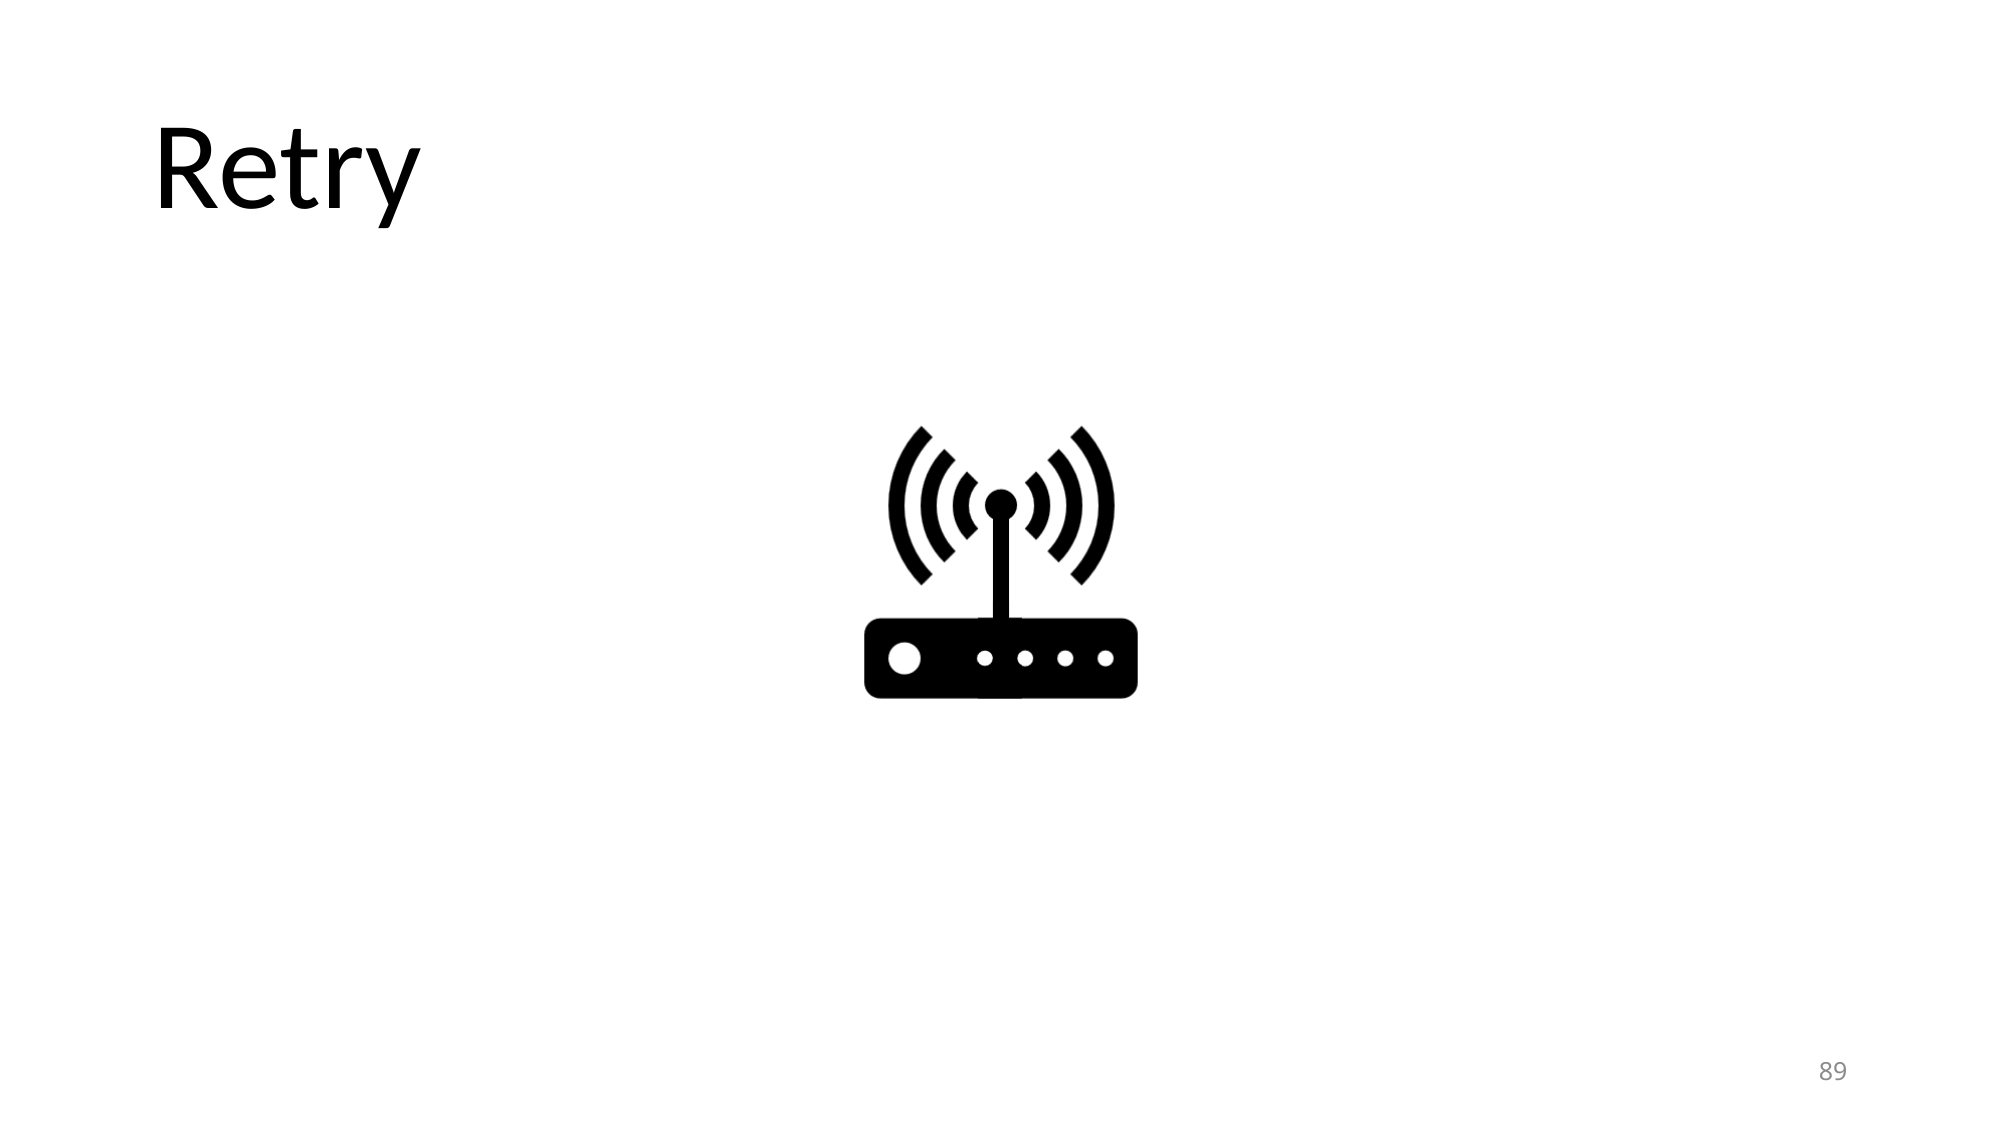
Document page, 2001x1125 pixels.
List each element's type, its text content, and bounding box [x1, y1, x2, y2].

slide_number 89 [1412, 1042, 1863, 1103]
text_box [808, 369, 1195, 602]
title Retry [137, 59, 1863, 278]
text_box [808, 481, 1194, 755]
